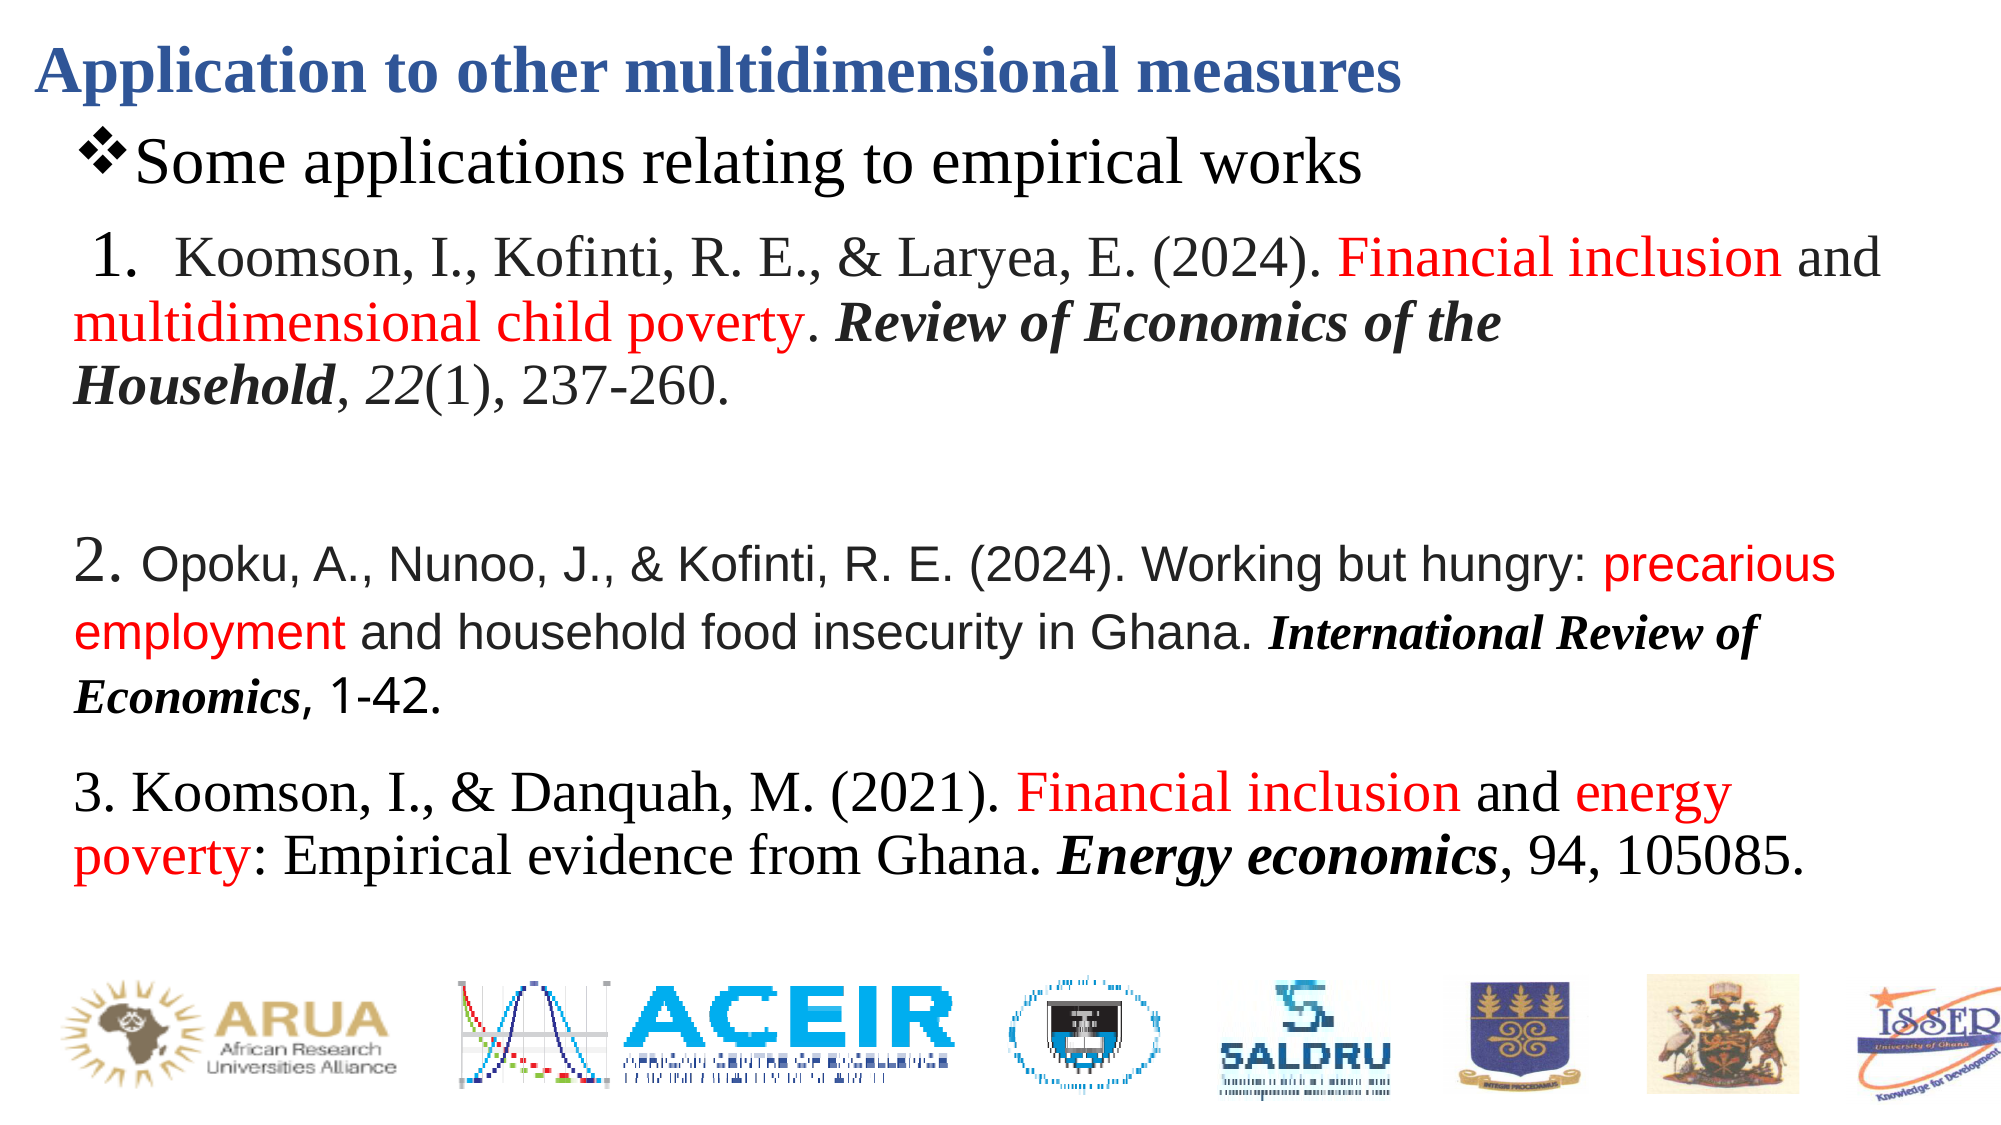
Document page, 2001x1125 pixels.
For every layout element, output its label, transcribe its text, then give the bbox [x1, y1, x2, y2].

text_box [57, 972, 2000, 1106]
list Some applications relating to empirical works 1. Koomson, I., Kofinti, R. E., & Laryea, E. (2024). Financial inclusion and multidimensional child poverty. Review of Economics of the Household, 22(1), 237-260. 2. Opoku, A., Nunoo, J., & Kofinti, R. E. (2024). Working but hungry: precarious employment and household food insecurity in Ghana. International Review of Economics, 1-42. 3. Koomson, I., & Danquah, M. (2021). Financial inclusion and energy poverty: Empirical evidence from Ghana. Energy economics, 94, 105085. [58, 118, 1943, 972]
title Application to other multidimensional measures [19, 23, 2000, 119]
